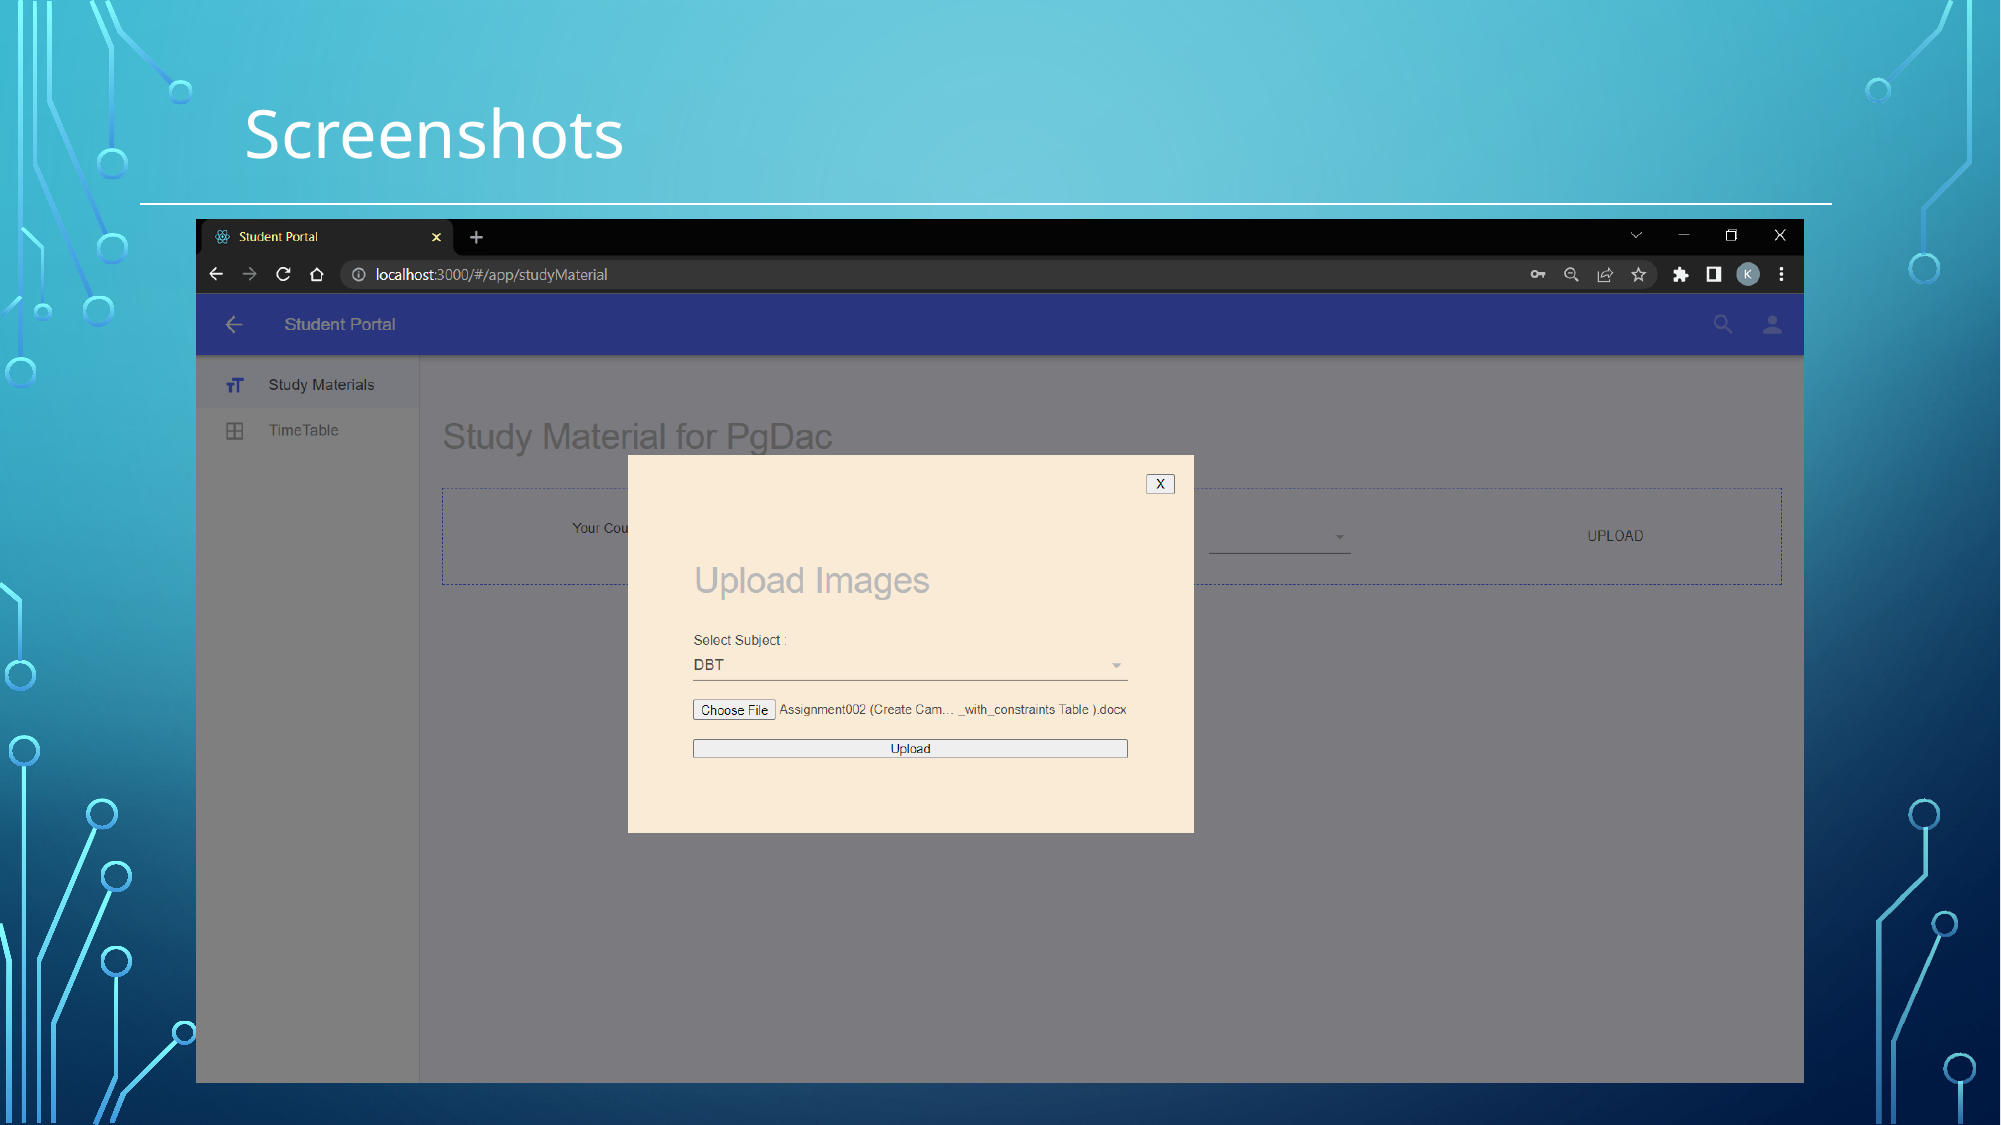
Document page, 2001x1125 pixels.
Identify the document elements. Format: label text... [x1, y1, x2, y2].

picture [195, 219, 1805, 1083]
text_box Screenshots [230, 205, 1774, 219]
text_box Screenshots [230, 84, 1774, 203]
